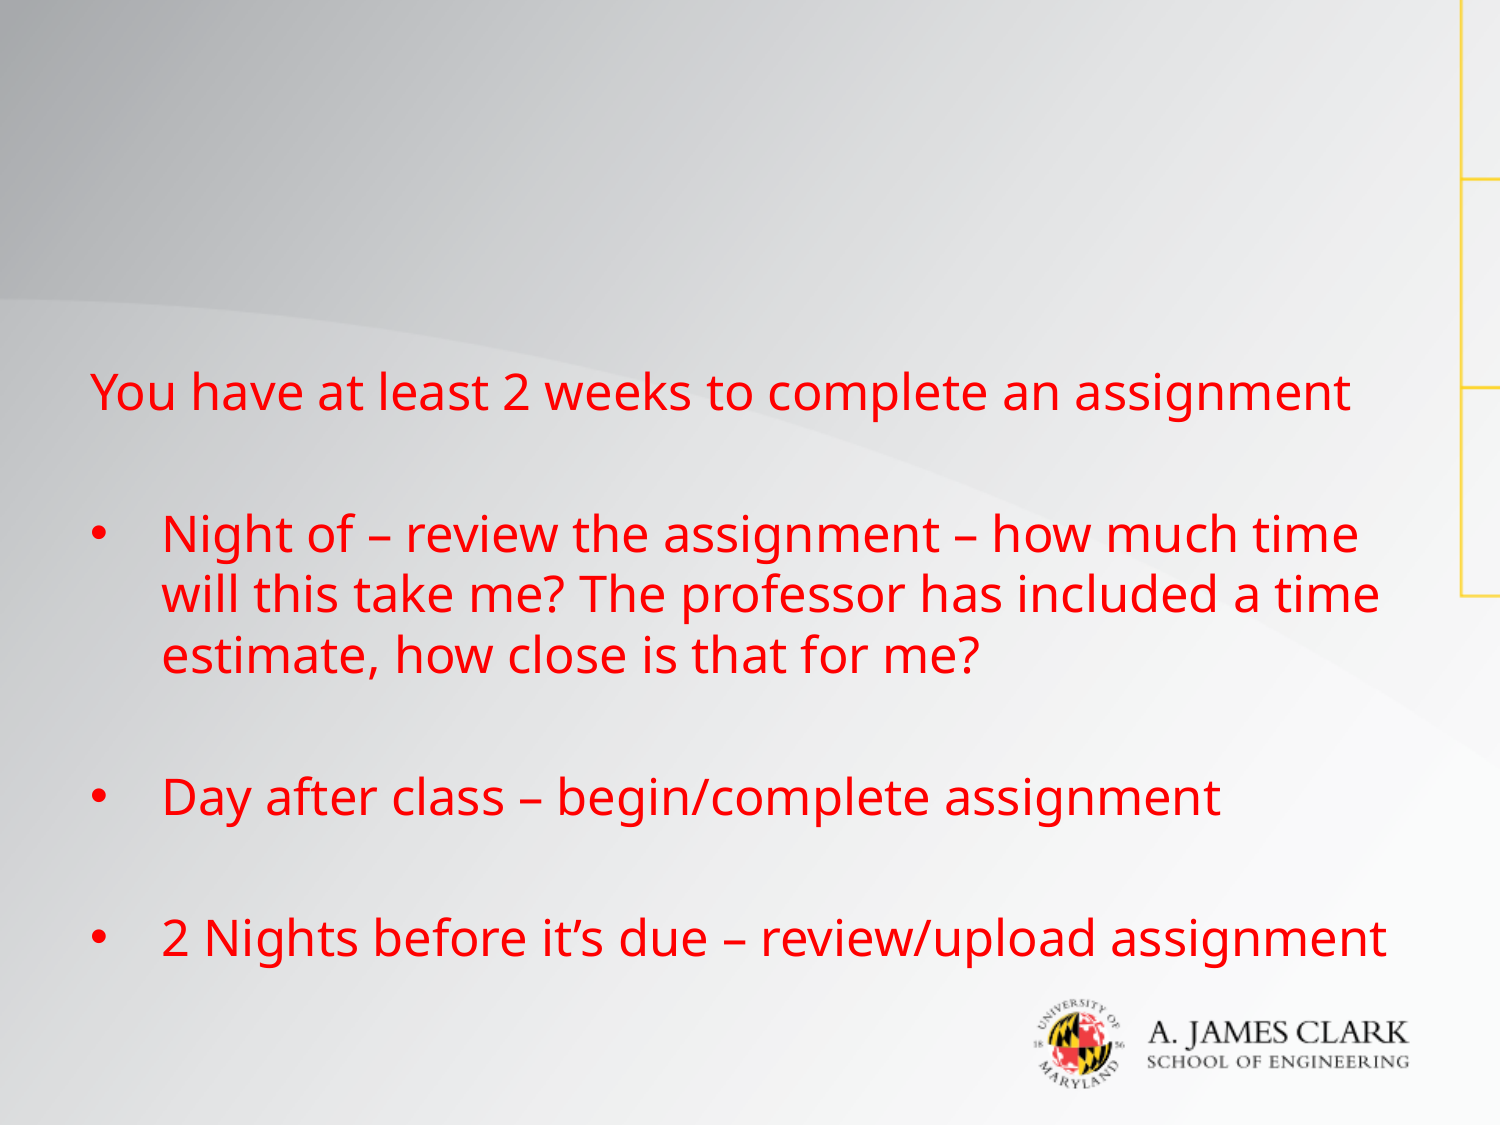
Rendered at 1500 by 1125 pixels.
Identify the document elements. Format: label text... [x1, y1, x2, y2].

list You have at least 2 weeks to complete an assignment Night of – review the assignment – how much time will this take me? The professor has included a time estimate, how close is that for me? Day after class – begin/complete assignment 2 Nights before it’s due – review/upload assignment [75, 352, 1407, 1002]
